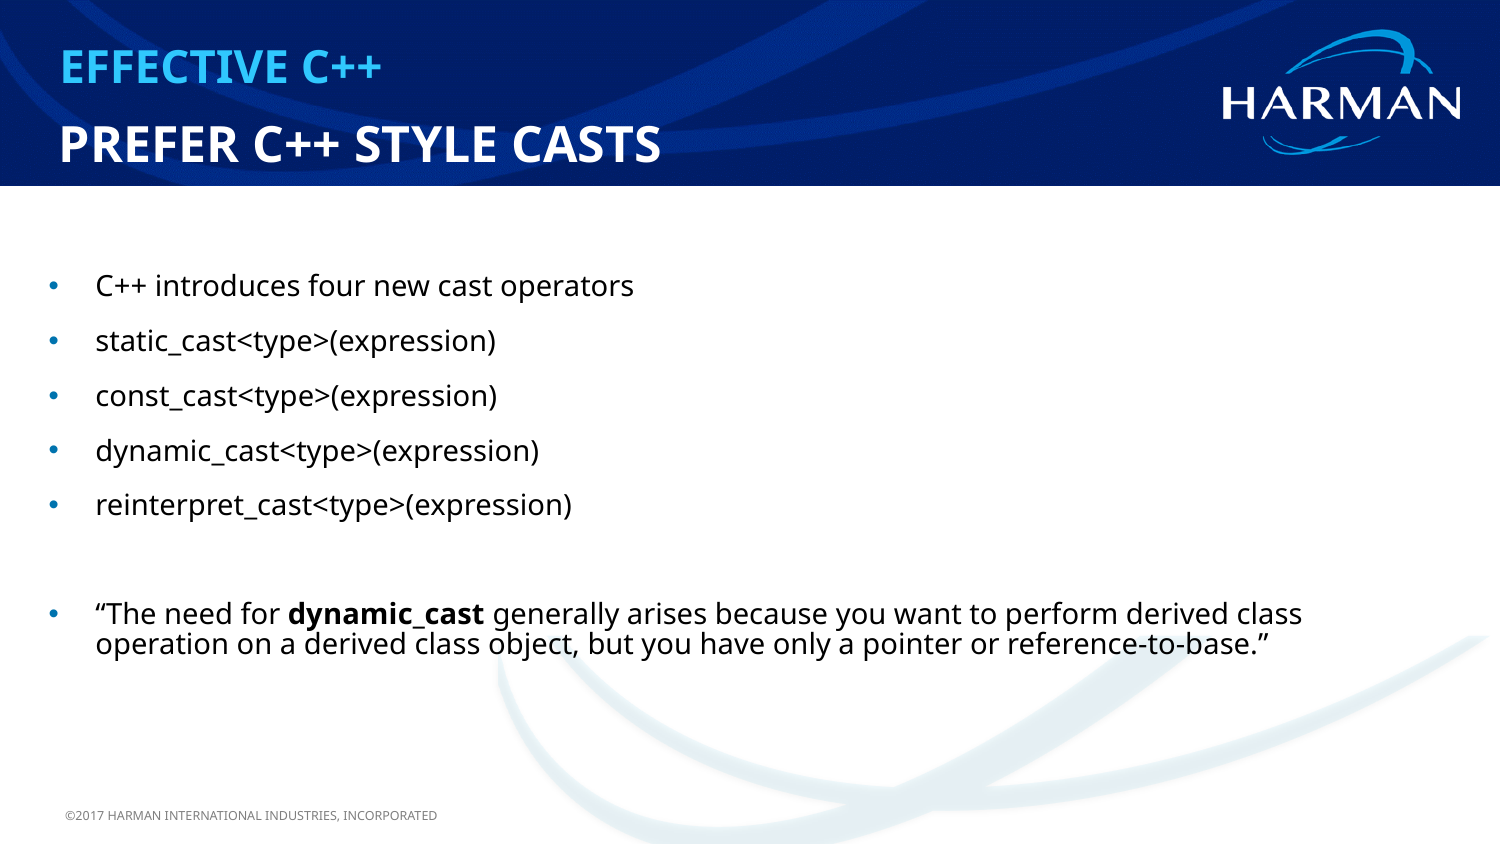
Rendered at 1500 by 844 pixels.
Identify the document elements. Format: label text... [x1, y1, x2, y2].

text_box Prefer c++ style casts [44, 121, 1222, 184]
text_box EFFECTIVE C++ [44, 27, 1222, 112]
picture [0, 0, 1500, 186]
subtitle C++ introduces four new cast operators static_cast<type>(expression) const_cast<type>(expression) dynamic_cast<type>(expression) reinterpret_cast<type>(expression) “The need for dynamic_cast generally arises because you want to perform derived class operation on a derived class object, but you have only a pointer or reference-to-base.” [33, 205, 1374, 793]
